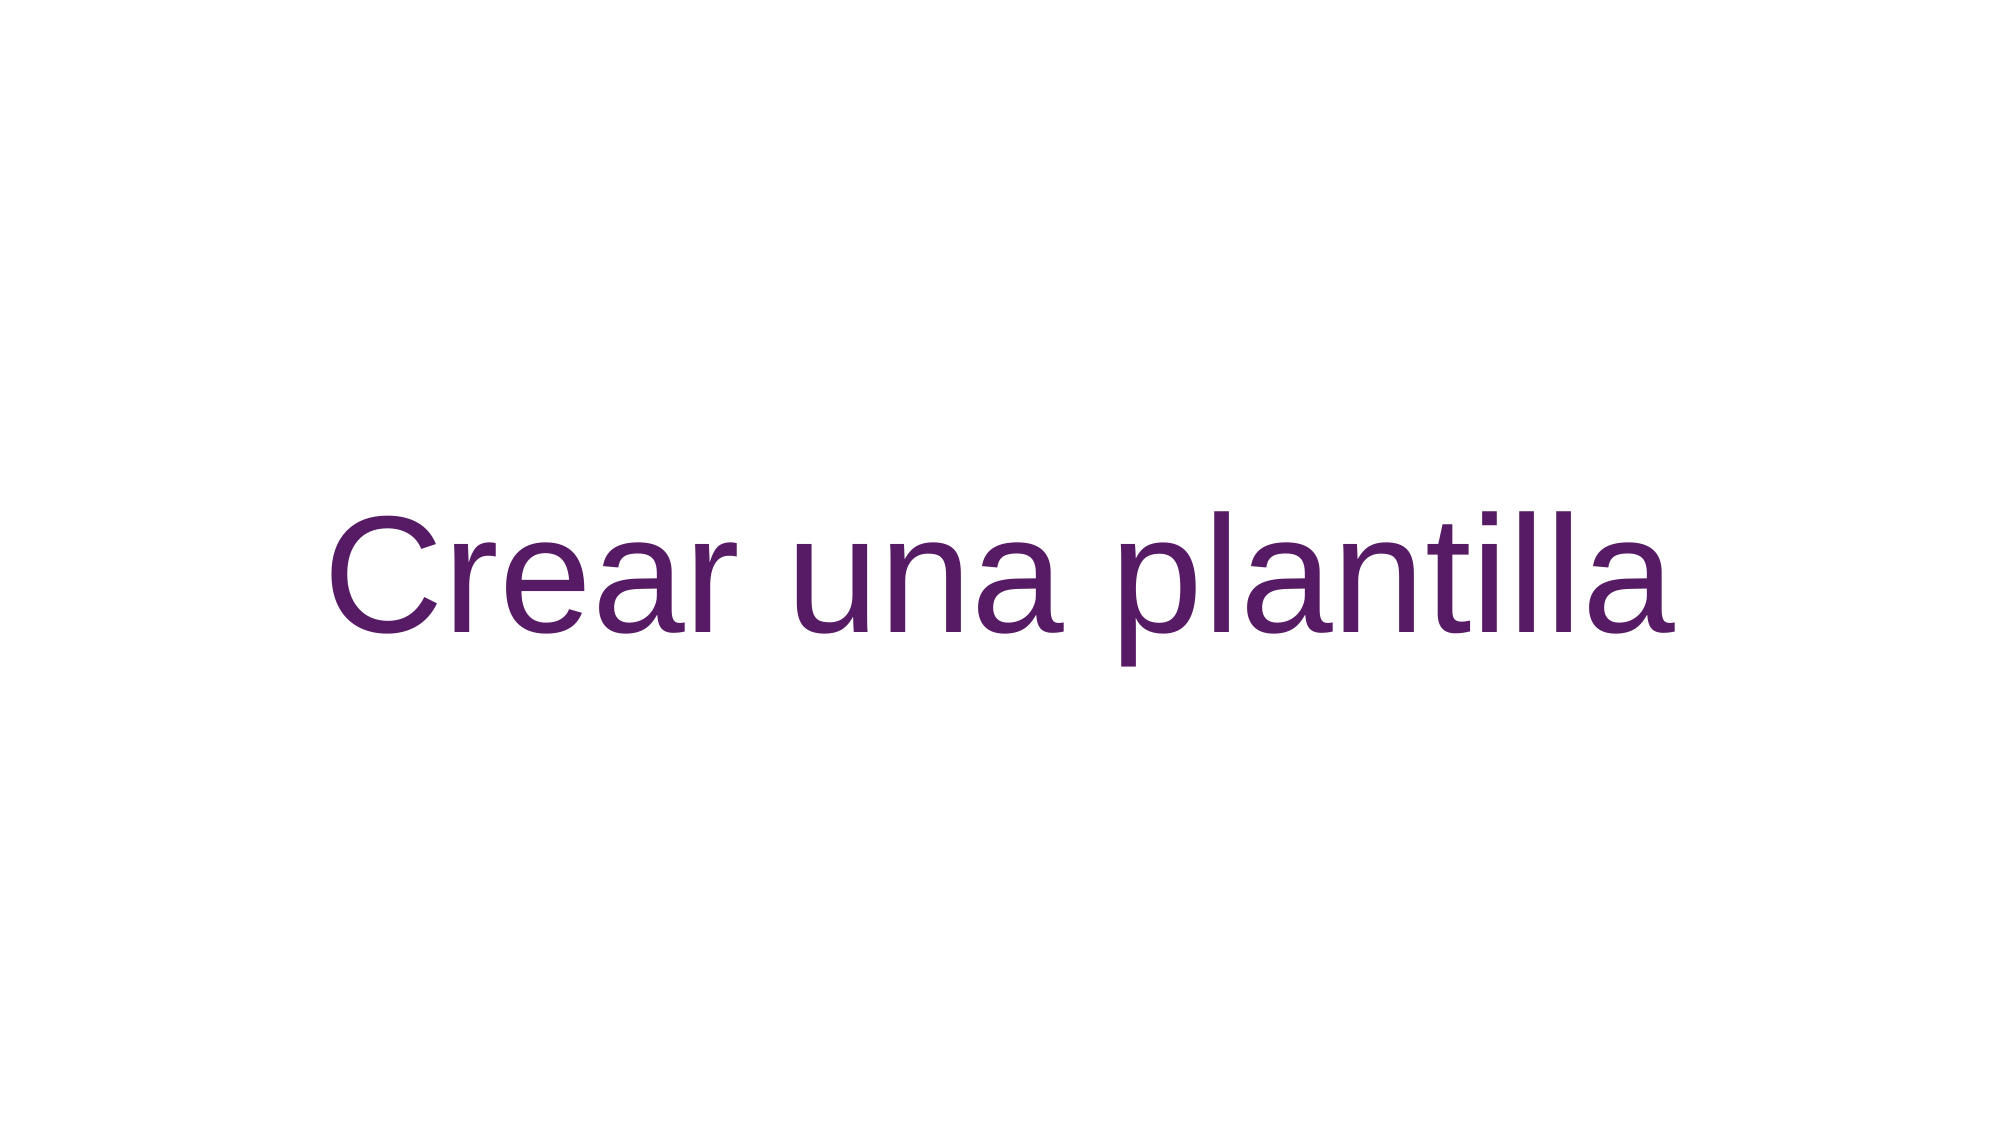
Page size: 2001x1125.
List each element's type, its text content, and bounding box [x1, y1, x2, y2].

title Crear una plantilla [249, 448, 1750, 676]
